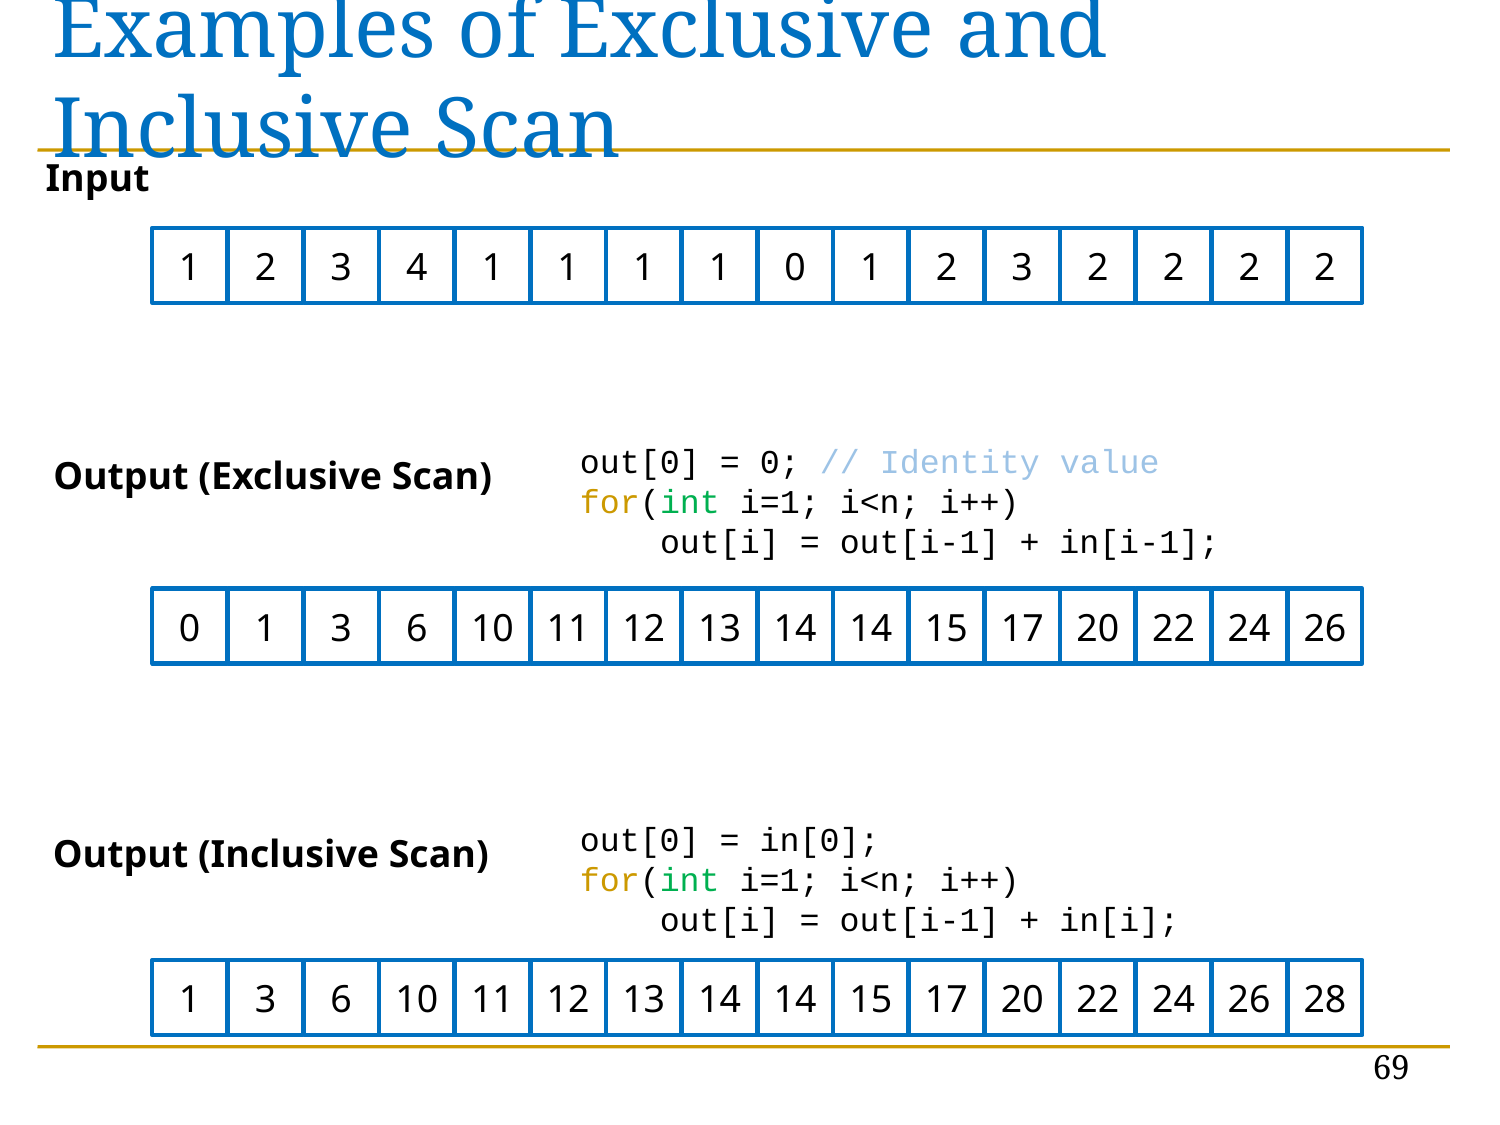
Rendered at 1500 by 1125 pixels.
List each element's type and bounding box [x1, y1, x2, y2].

text_box [152, 959, 1363, 1036]
text_box [150, 226, 1364, 305]
text_box [565, 810, 1195, 945]
slide_number [1074, 1023, 1426, 1100]
title [37, 0, 1451, 150]
text_box [38, 444, 508, 505]
text_box [30, 147, 165, 207]
text_box [38, 822, 505, 882]
text_box [565, 432, 1236, 567]
text_box [152, 588, 1363, 664]
